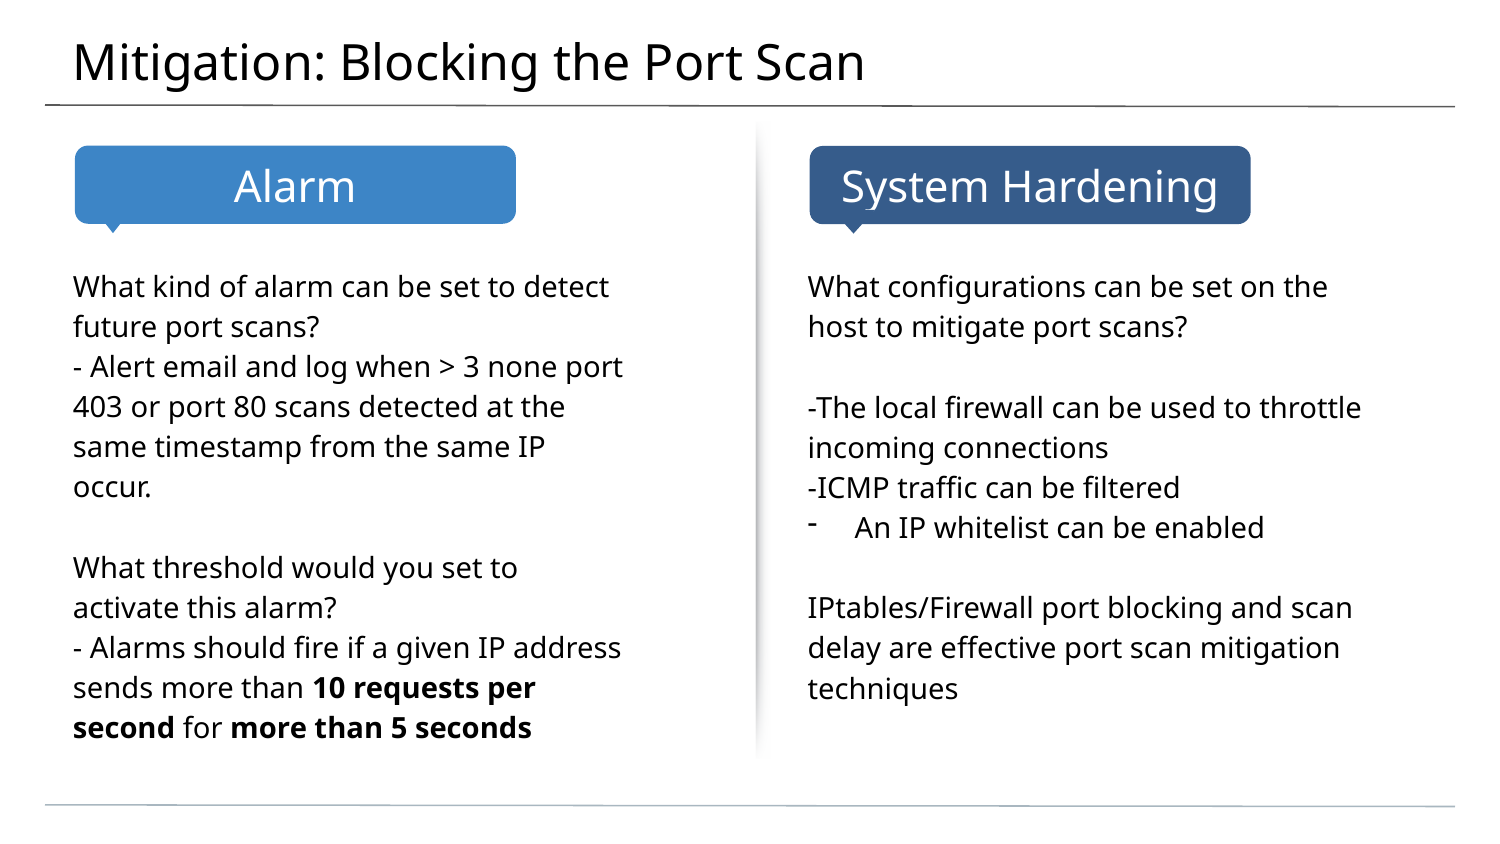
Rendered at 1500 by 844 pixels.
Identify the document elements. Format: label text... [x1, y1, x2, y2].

picture [703, 107, 839, 782]
subtitle What configurations can be set on the host to mitigate port scans? -The local firewall can be used to throttle incoming connections -ICMP traffic can be filtered An IP whitelist can be enabled IPtables/Firewall port blocking and scan delay are effective port scan mitigation techniques [732, 263, 1438, 805]
title Mitigation: Blocking the Port Scan [0, 0, 1500, 88]
subtitle What kind of alarm can be set to detect future port scans? - Alert email and log when > 3 none port 403 or port 80 scans detected at the same timestamp from the same IP occur. What threshold would you set to activate this alarm? - Alarms should fire if a given IP address sends more than 10 requests per second for more than 5 seconds [0, 262, 704, 764]
